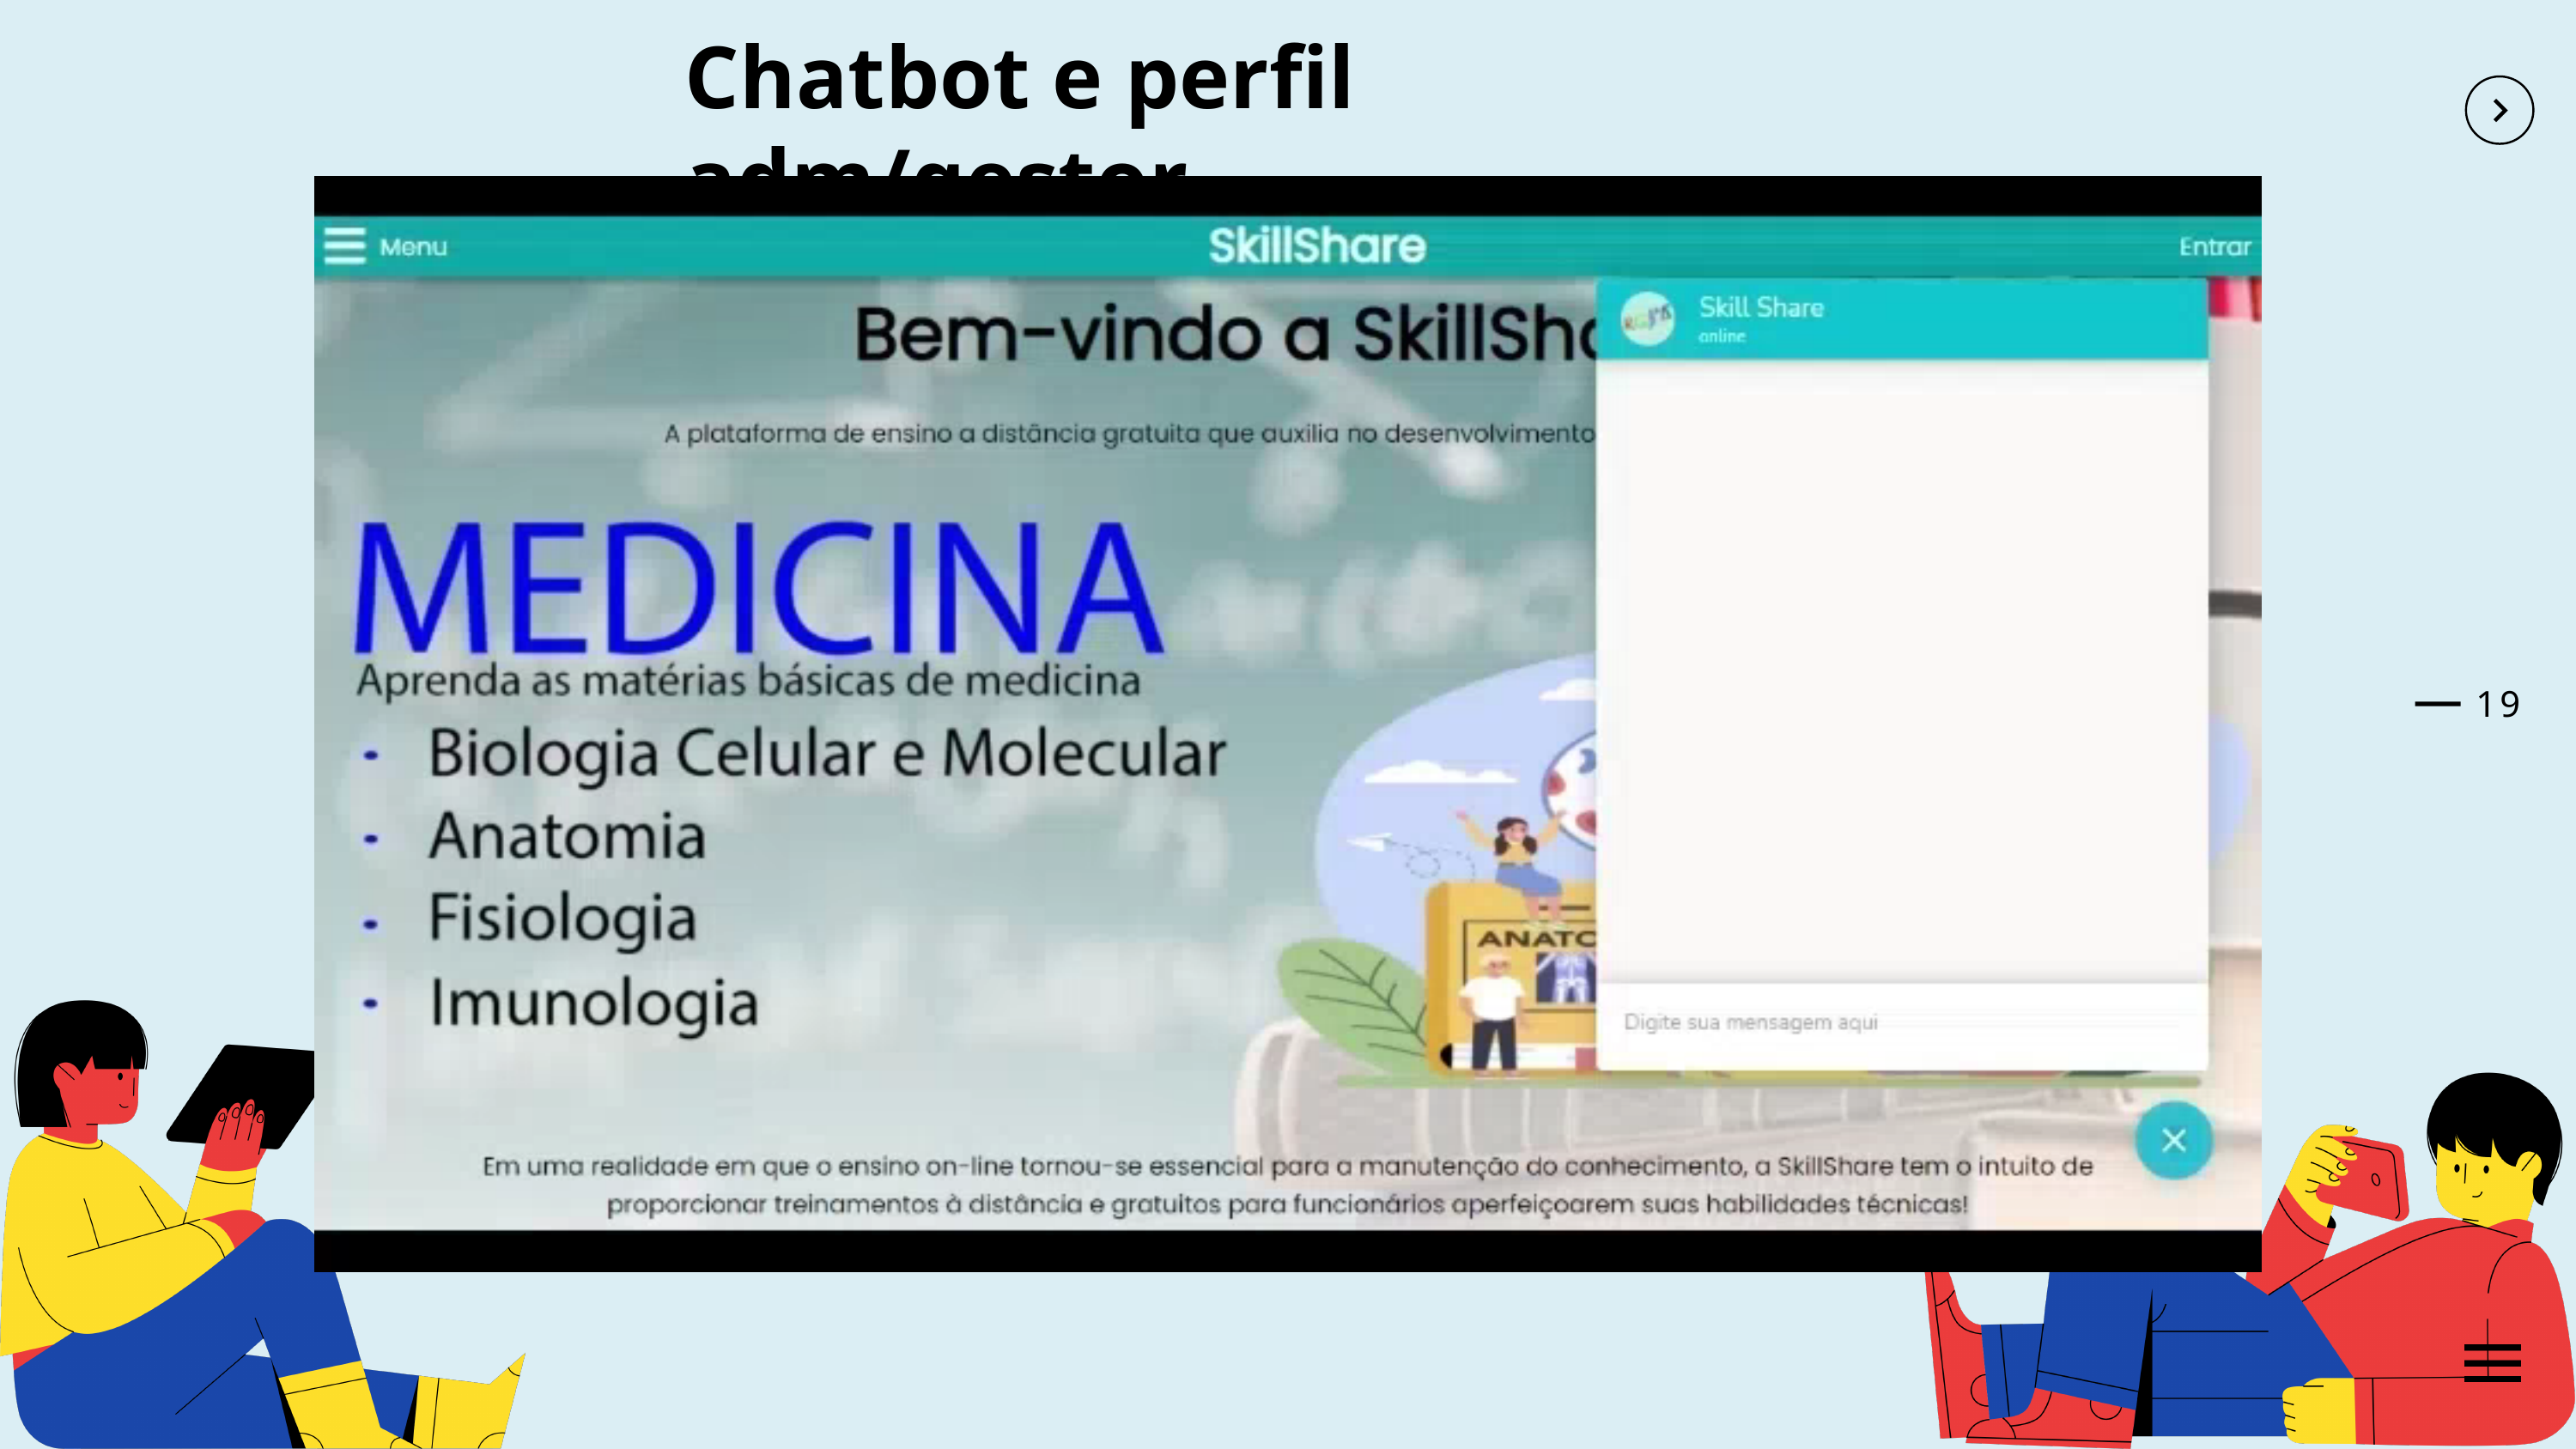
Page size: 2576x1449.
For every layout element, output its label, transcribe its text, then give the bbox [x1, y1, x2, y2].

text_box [313, 175, 2263, 1273]
picture [0, 1000, 526, 1449]
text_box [2464, 75, 2535, 145]
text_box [2415, 681, 2521, 769]
picture [1923, 1067, 2576, 1449]
text_box Chatbot e perfil adm/gestor [672, 15, 1821, 174]
